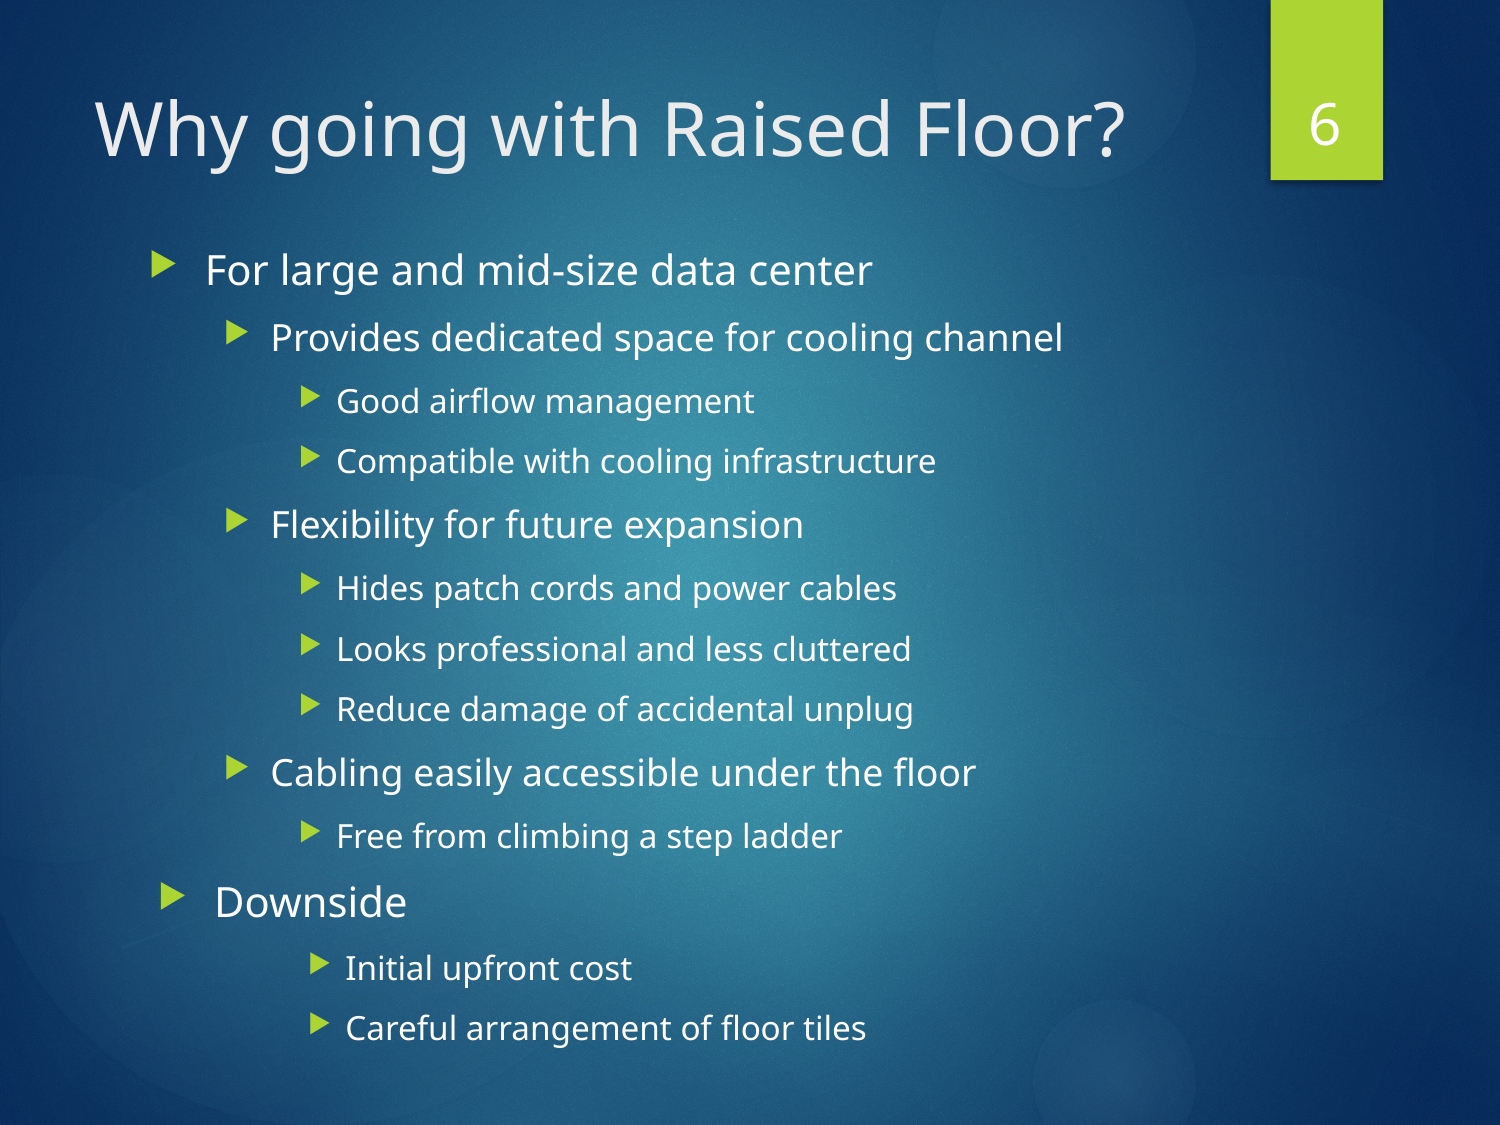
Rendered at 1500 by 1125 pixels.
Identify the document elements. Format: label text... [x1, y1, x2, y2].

list For large and mid-size data center Provides dedicated space for cooling channel Good airflow management Compatible with cooling infrastructure Flexibility for future expansion Hides patch cords and power cables Looks professional and less cluttered Reduce damage of accidental unplug Cabling easily accessible under the floor Free from climbing a step ladder Downside Initial upfront cost Careful arrangement of floor tiles [133, 235, 1401, 1071]
slide_number 6 [1273, 48, 1378, 175]
title Why going with Raised Floor? [79, 74, 1237, 304]
